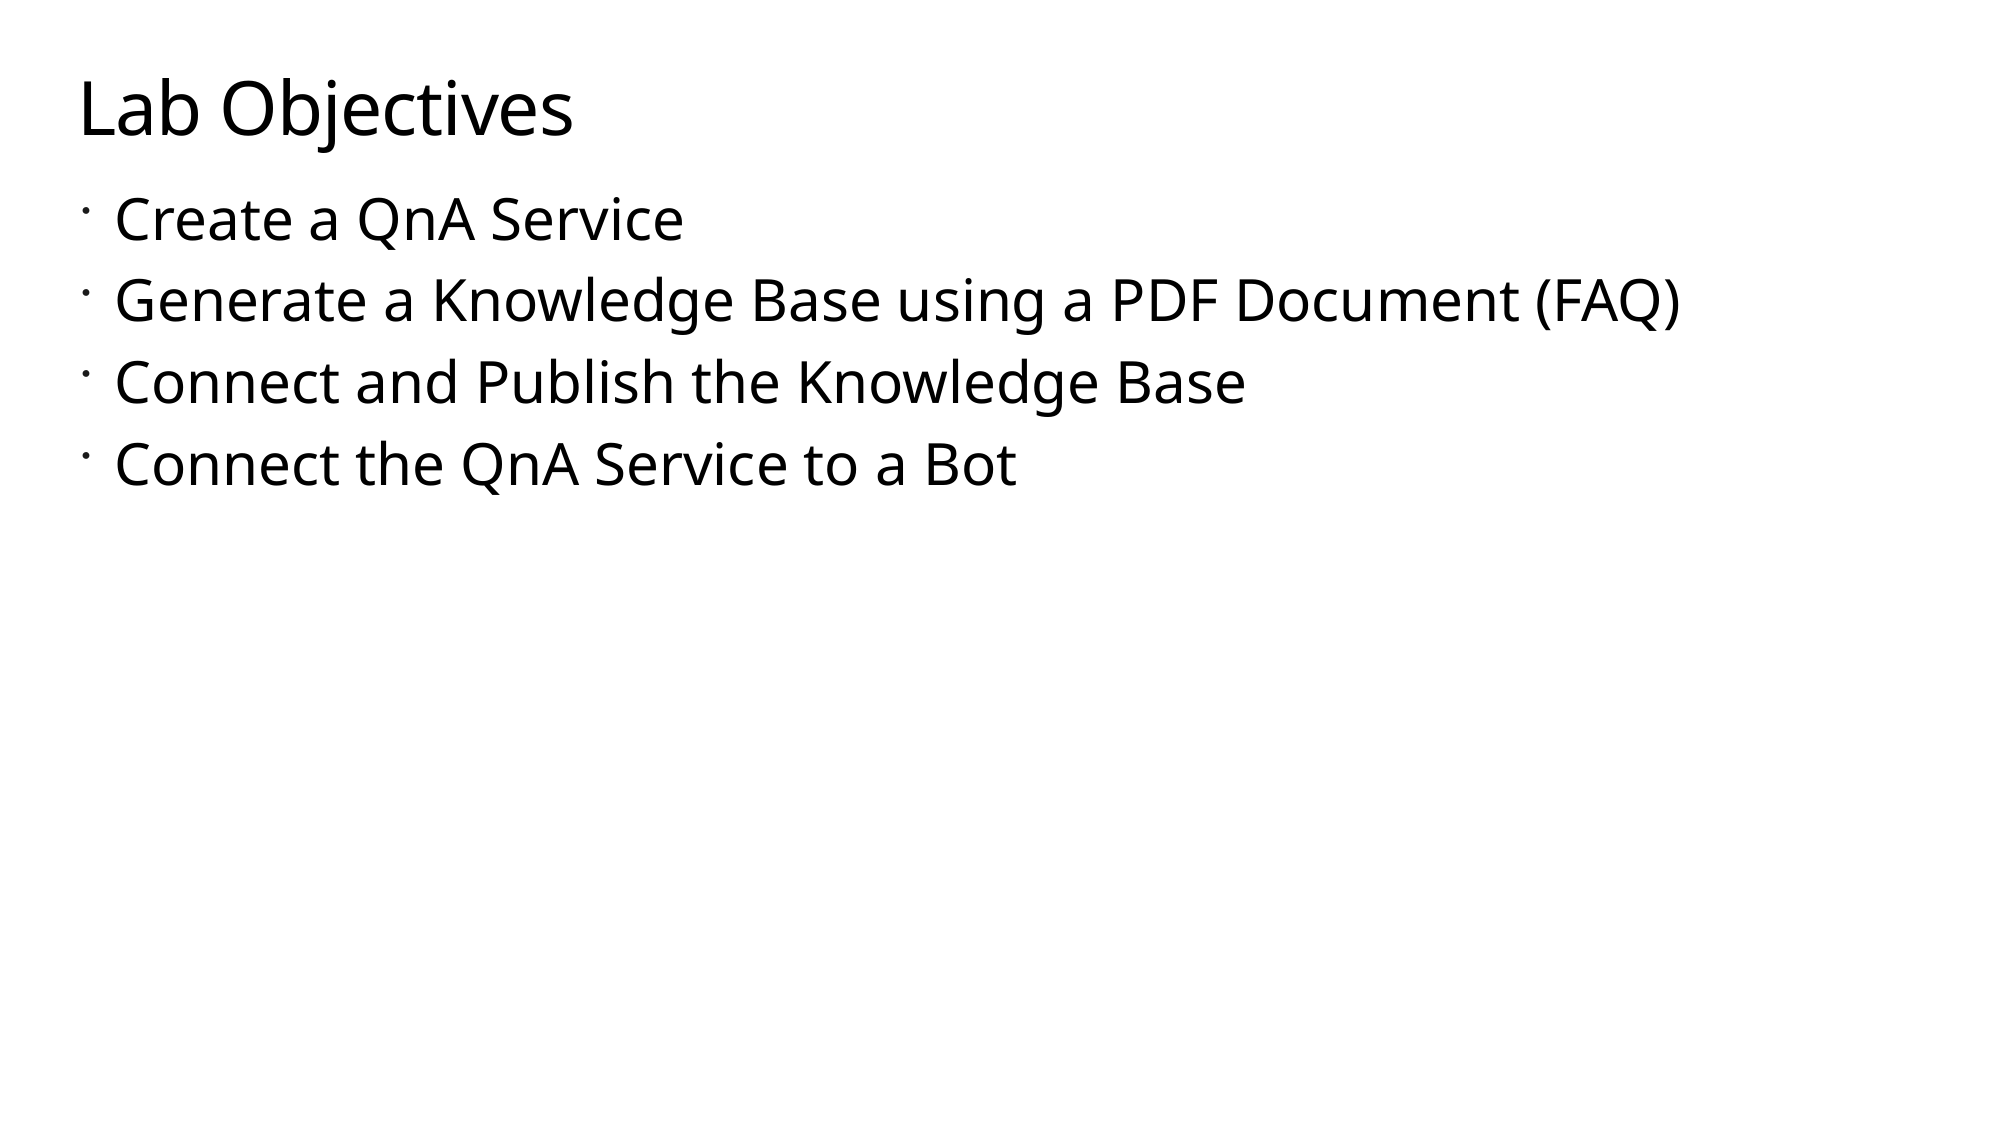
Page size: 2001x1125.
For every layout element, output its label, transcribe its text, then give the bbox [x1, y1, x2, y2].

list Create a QnA Service Generate a Knowledge Base using a PDF Document (FAQ) Connect and Publish the Knowledge Base Connect the QnA Service to a Bot [77, 181, 1885, 507]
title Lab Objectives [77, 60, 1885, 152]
